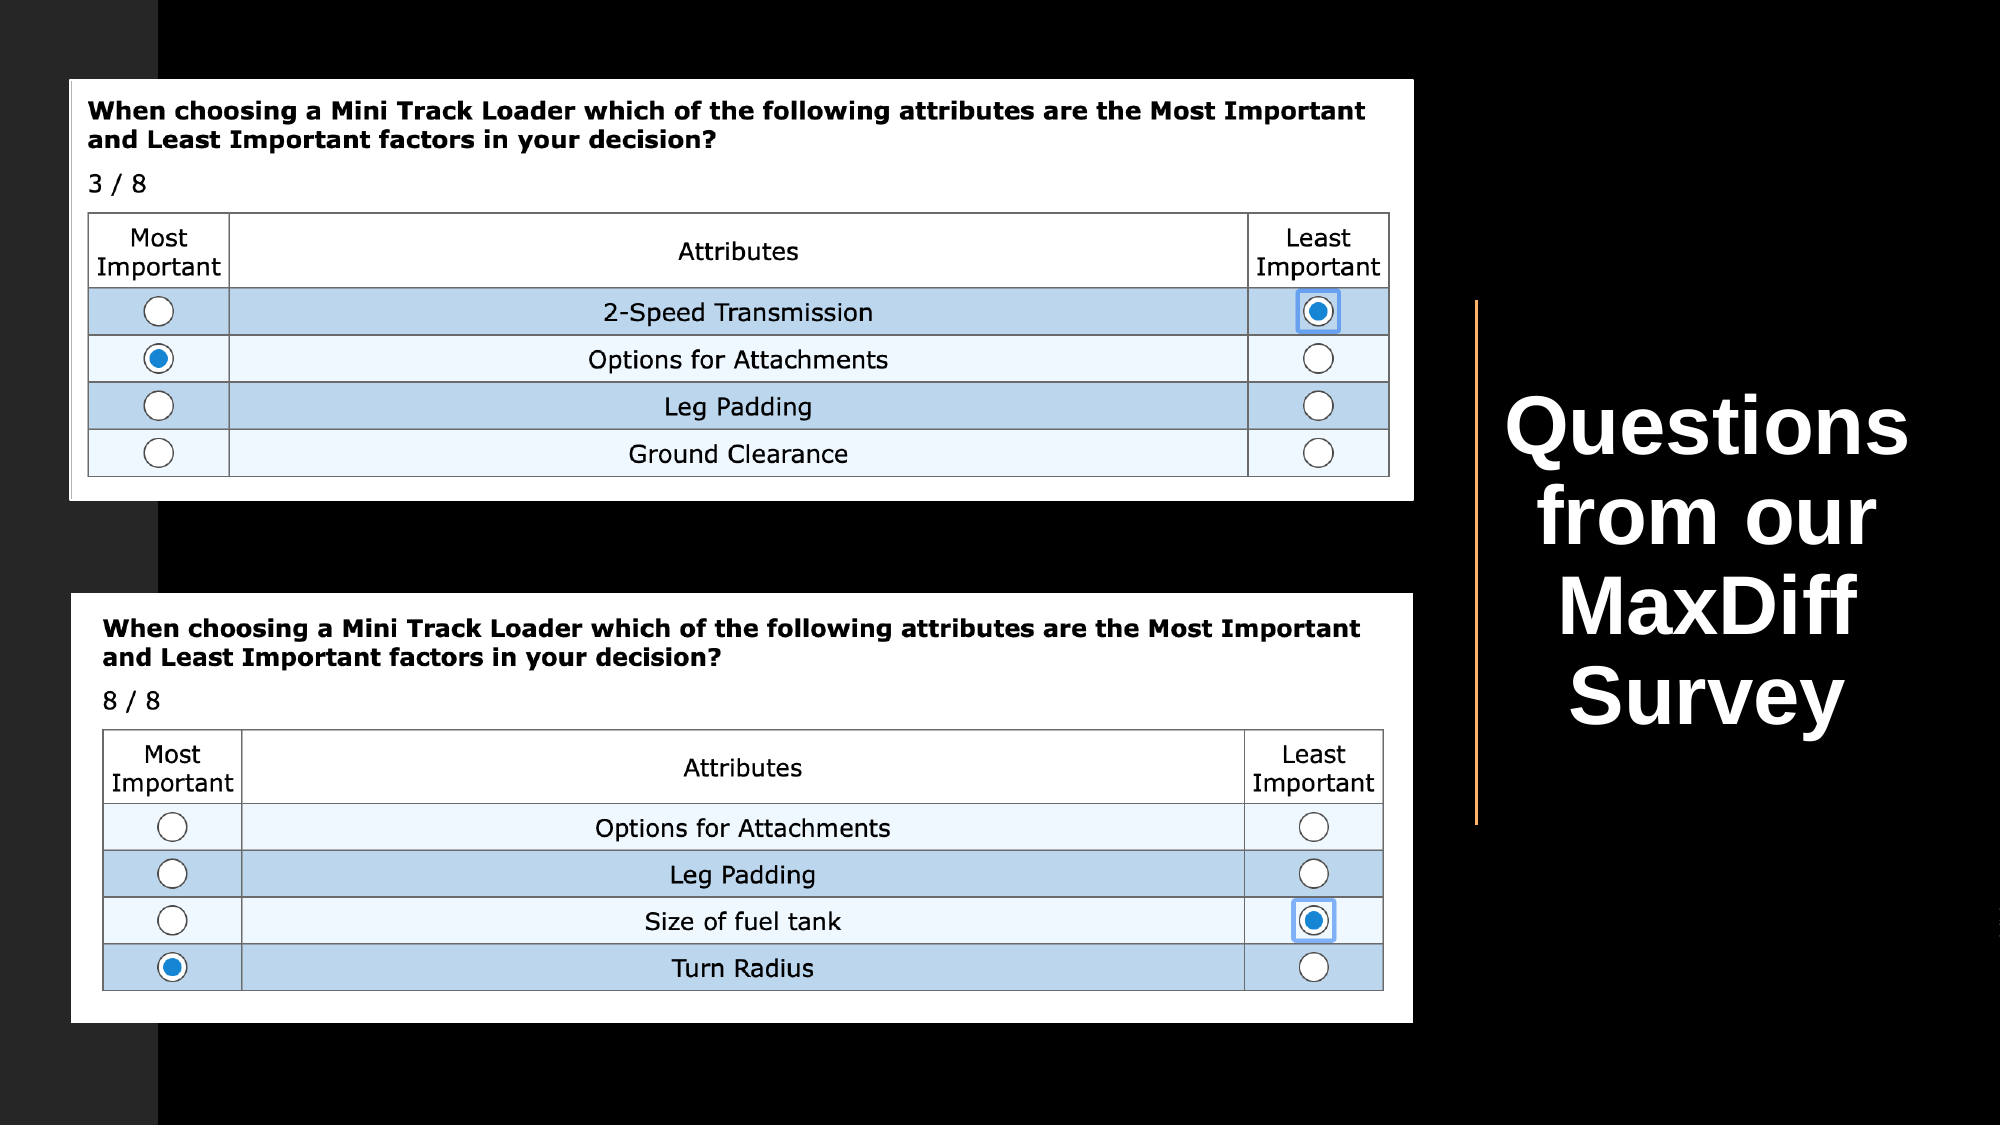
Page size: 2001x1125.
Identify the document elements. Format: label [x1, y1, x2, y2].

list [71, 80, 1413, 500]
picture [0, 0, 2000, 1125]
